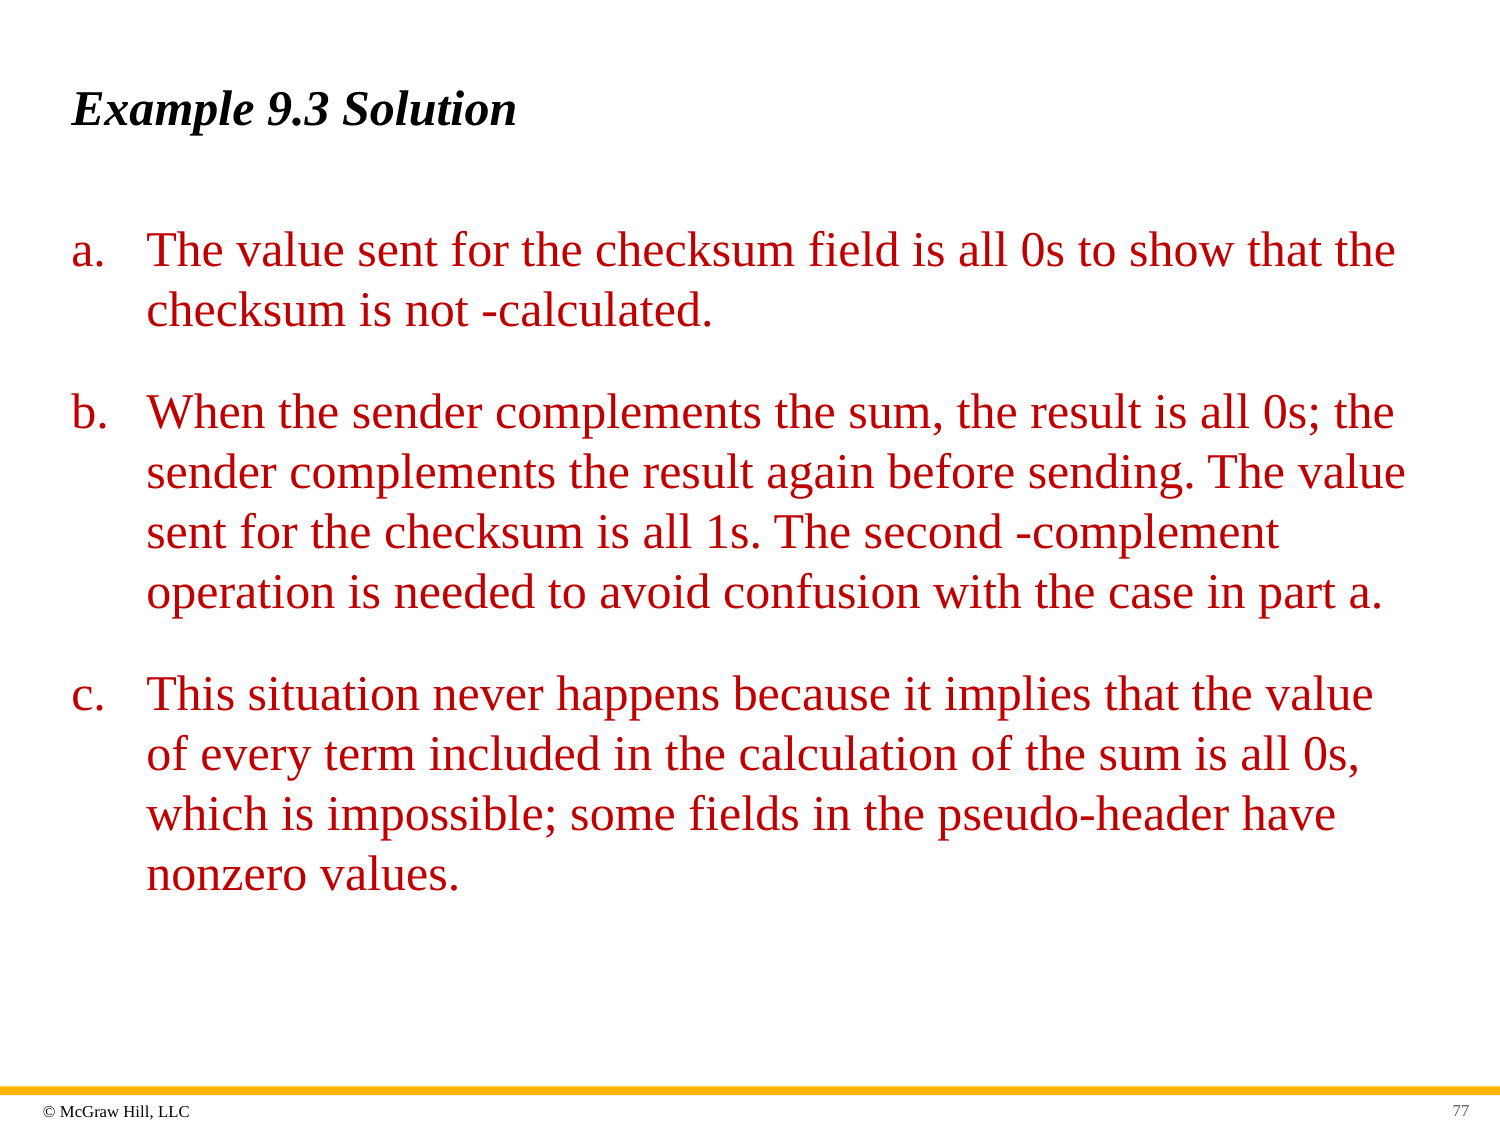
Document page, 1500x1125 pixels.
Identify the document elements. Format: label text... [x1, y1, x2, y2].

title Example 9.3 Solution [56, 50, 1444, 162]
slide_number 77 [1418, 1096, 1477, 1123]
list The value sent for the checksum field is all 0s to show that the checksum is not -calculated. When the sender complements the sum, the result is all 0s; the sender complements the result again before sending. The value sent for the checksum is all 1s. The second -complement operation is needed to avoid confusion with the case in part a. This situation never happens because it implies that the value of every term included in the calculation of the sum is all 0s, which is impossible; some fields in the pseudo-header have nonzero values. [56, 209, 1444, 1026]
